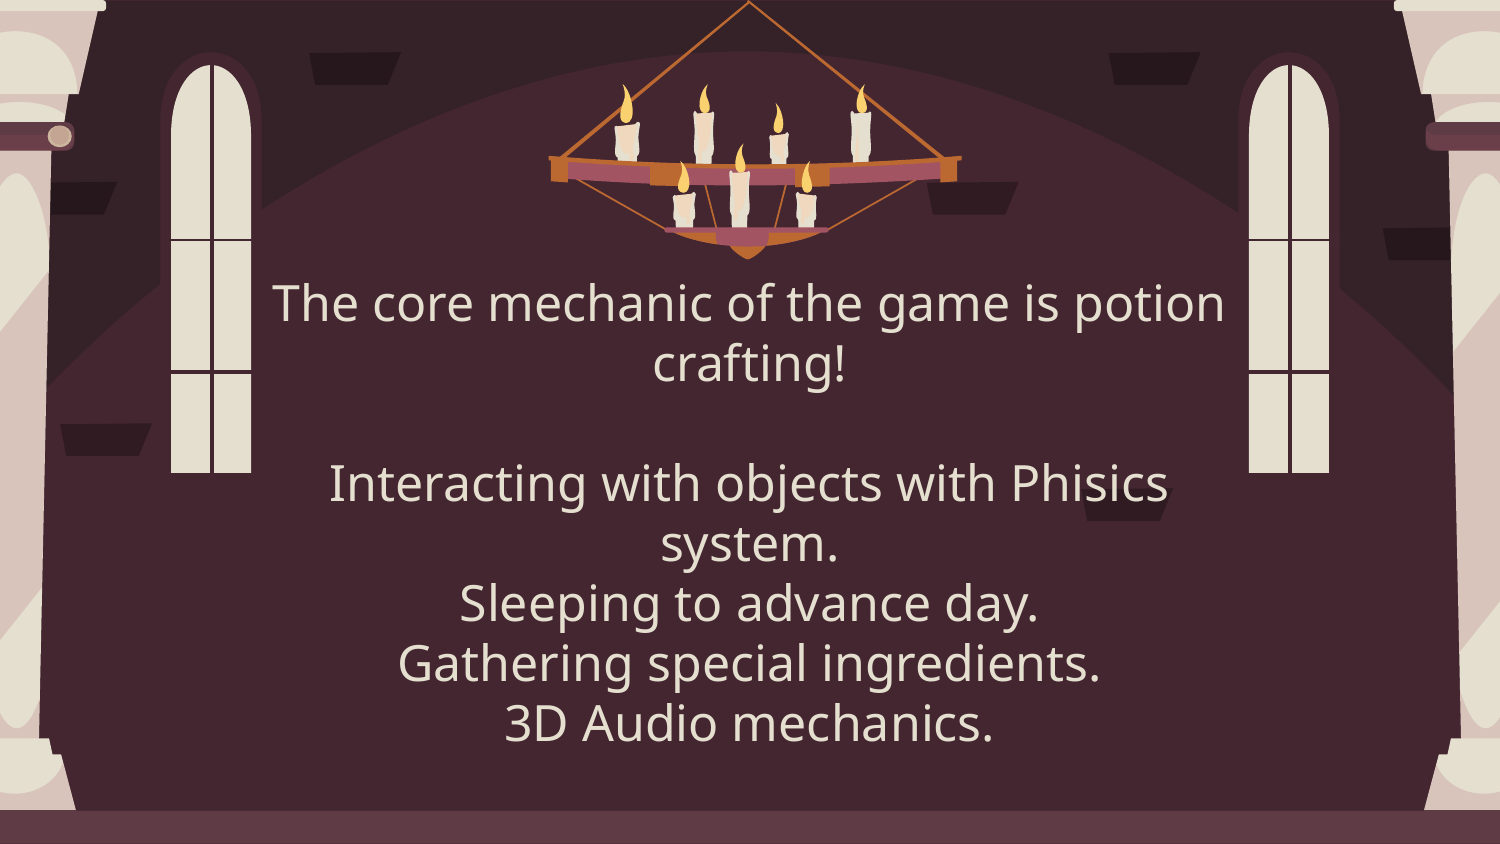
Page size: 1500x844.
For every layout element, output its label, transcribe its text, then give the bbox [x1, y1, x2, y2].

subtitle The core mechanic of the game is potion crafting! Interacting with objects with Phisics system. Sleeping to advance day. Gathering special ingredients. 3D Audio mechanics. [252, 278, 1247, 805]
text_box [548, 0, 962, 260]
